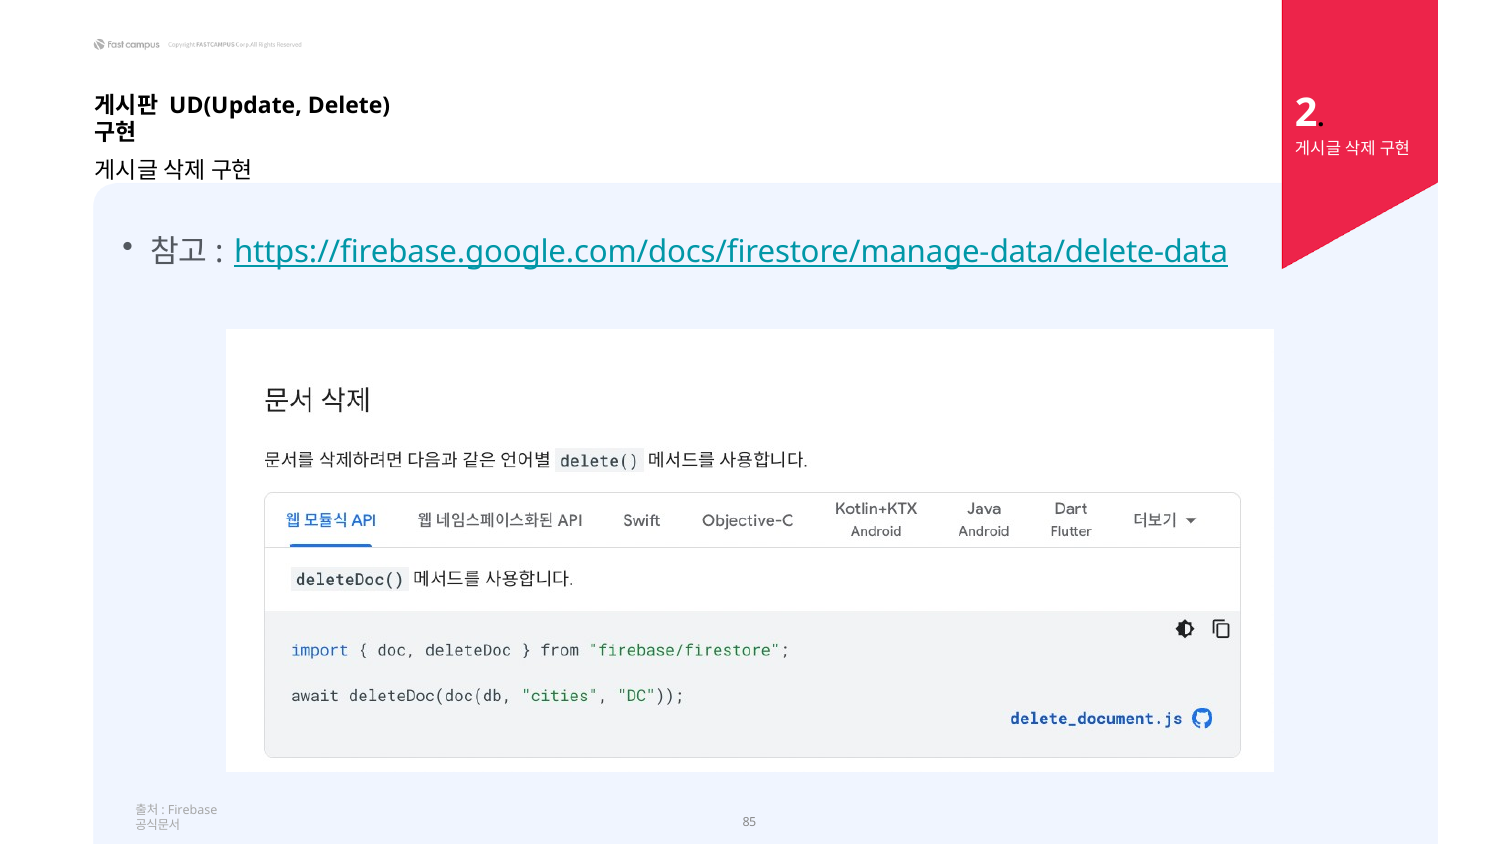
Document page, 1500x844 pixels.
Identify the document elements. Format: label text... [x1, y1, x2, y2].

picture [93, 0, 1438, 844]
text_box 게시판 UD(Update, Delete) 구현 게시글 삭제 구현 [92, 78, 430, 183]
text_box 2. 게시글 삭제 구현 [1292, 76, 1412, 158]
text_box 85 [740, 811, 760, 829]
text_box 출처: Firebase 공식문서 [133, 799, 265, 832]
text_box 참고: https://firebase.google.com/docs/firestore/manage-data/delete-data [120, 228, 1251, 269]
